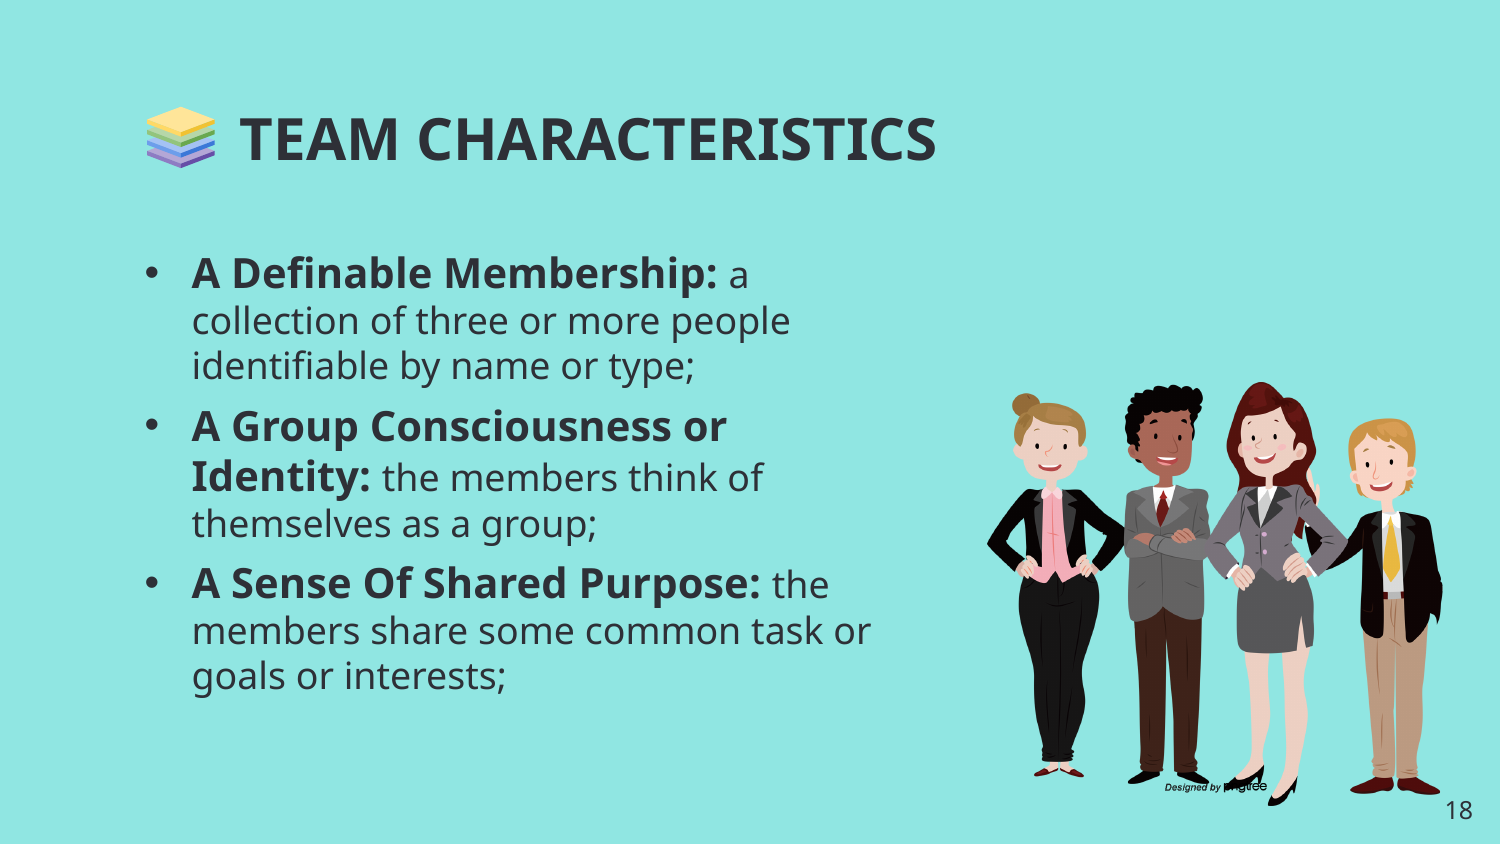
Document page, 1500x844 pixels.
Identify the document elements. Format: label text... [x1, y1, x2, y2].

slide_number 18 [1398, 779, 1489, 832]
text_box A Definable Membership: a collection of three or more people identifiable by name or type; A Group Consciousness or Identity: the members think of themselves as a group; A Sense Of Shared Purpose: the members share some common task or goals or interests; [114, 239, 927, 705]
picture [987, 349, 1444, 806]
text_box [146, 94, 961, 181]
